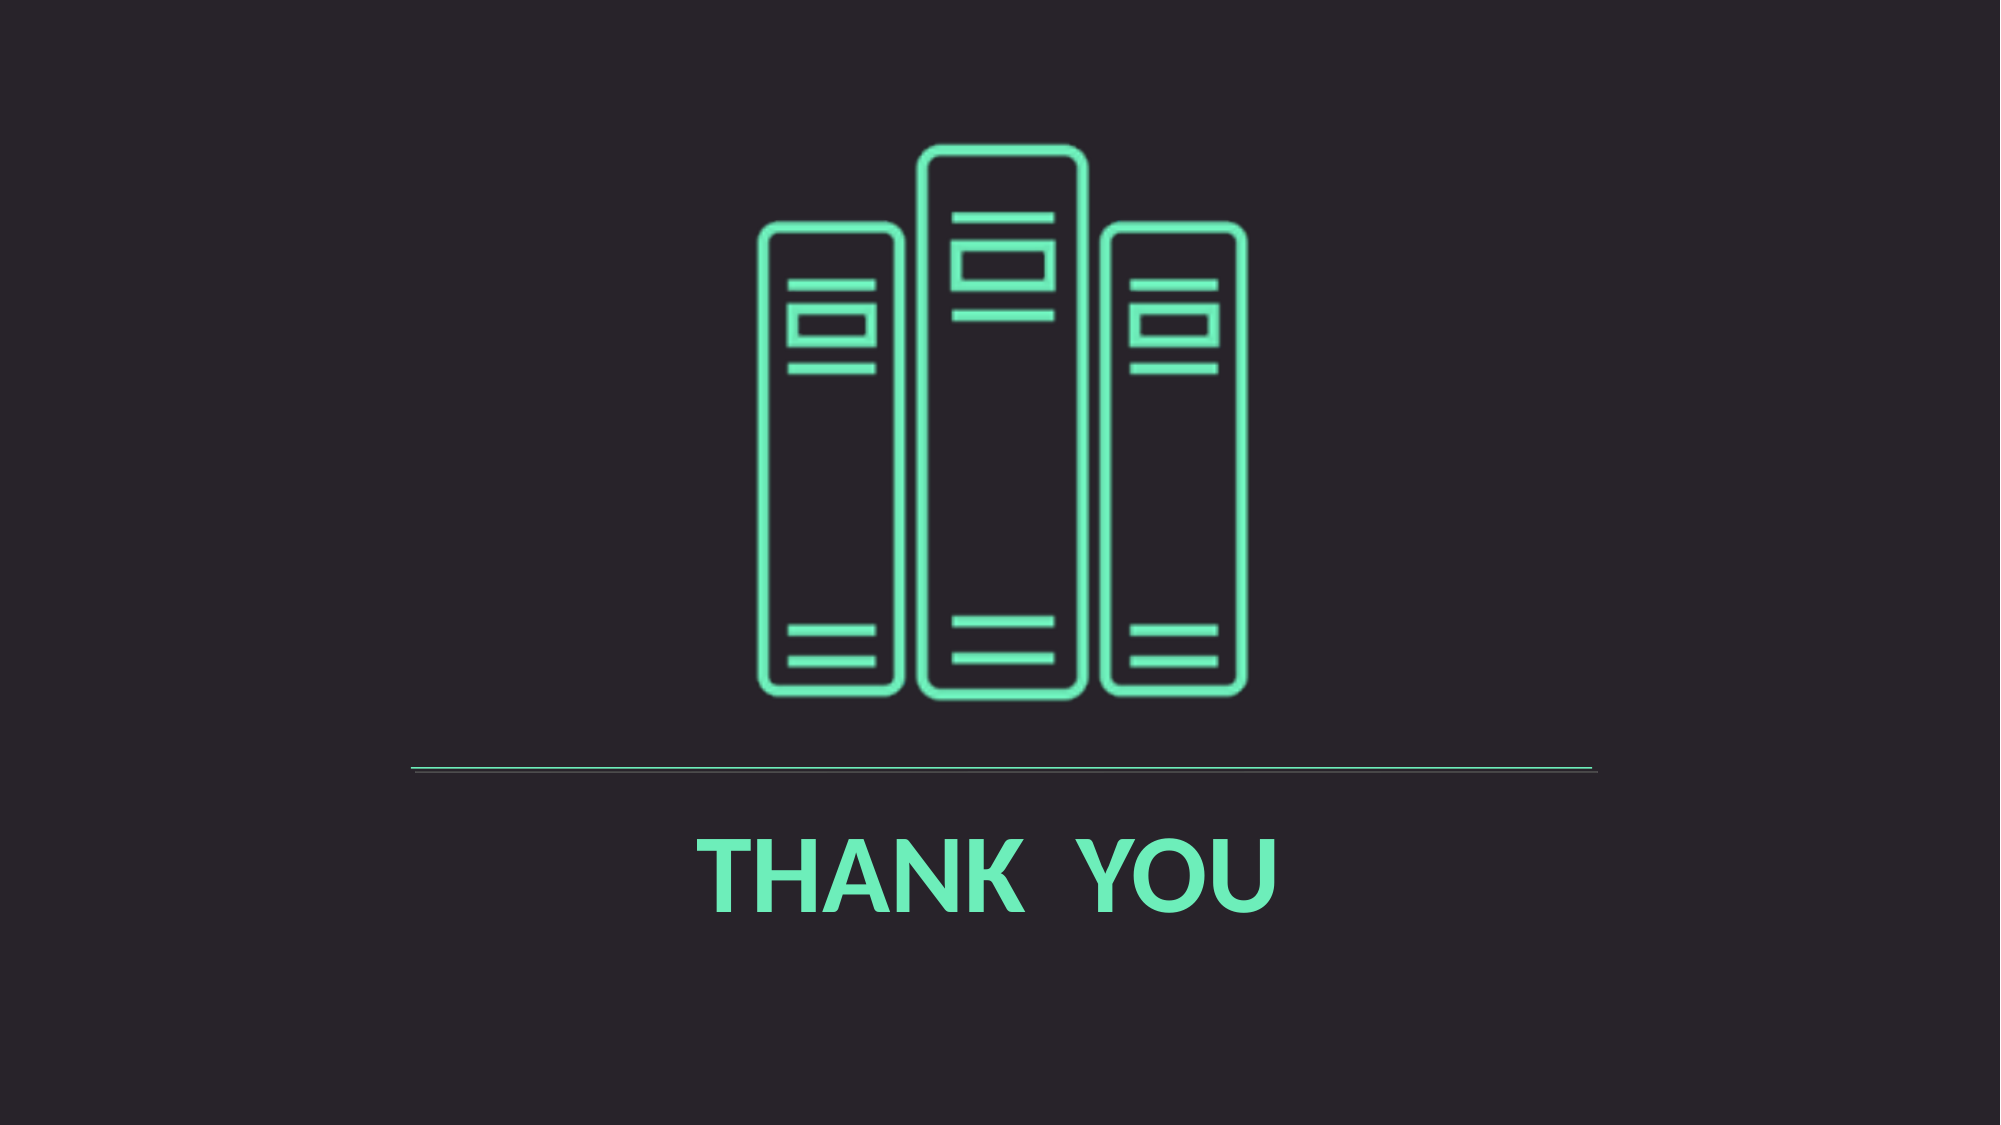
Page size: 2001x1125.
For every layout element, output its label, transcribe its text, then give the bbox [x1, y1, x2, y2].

picture [673, 111, 1309, 764]
text_box THANK YOU [541, 792, 1462, 943]
